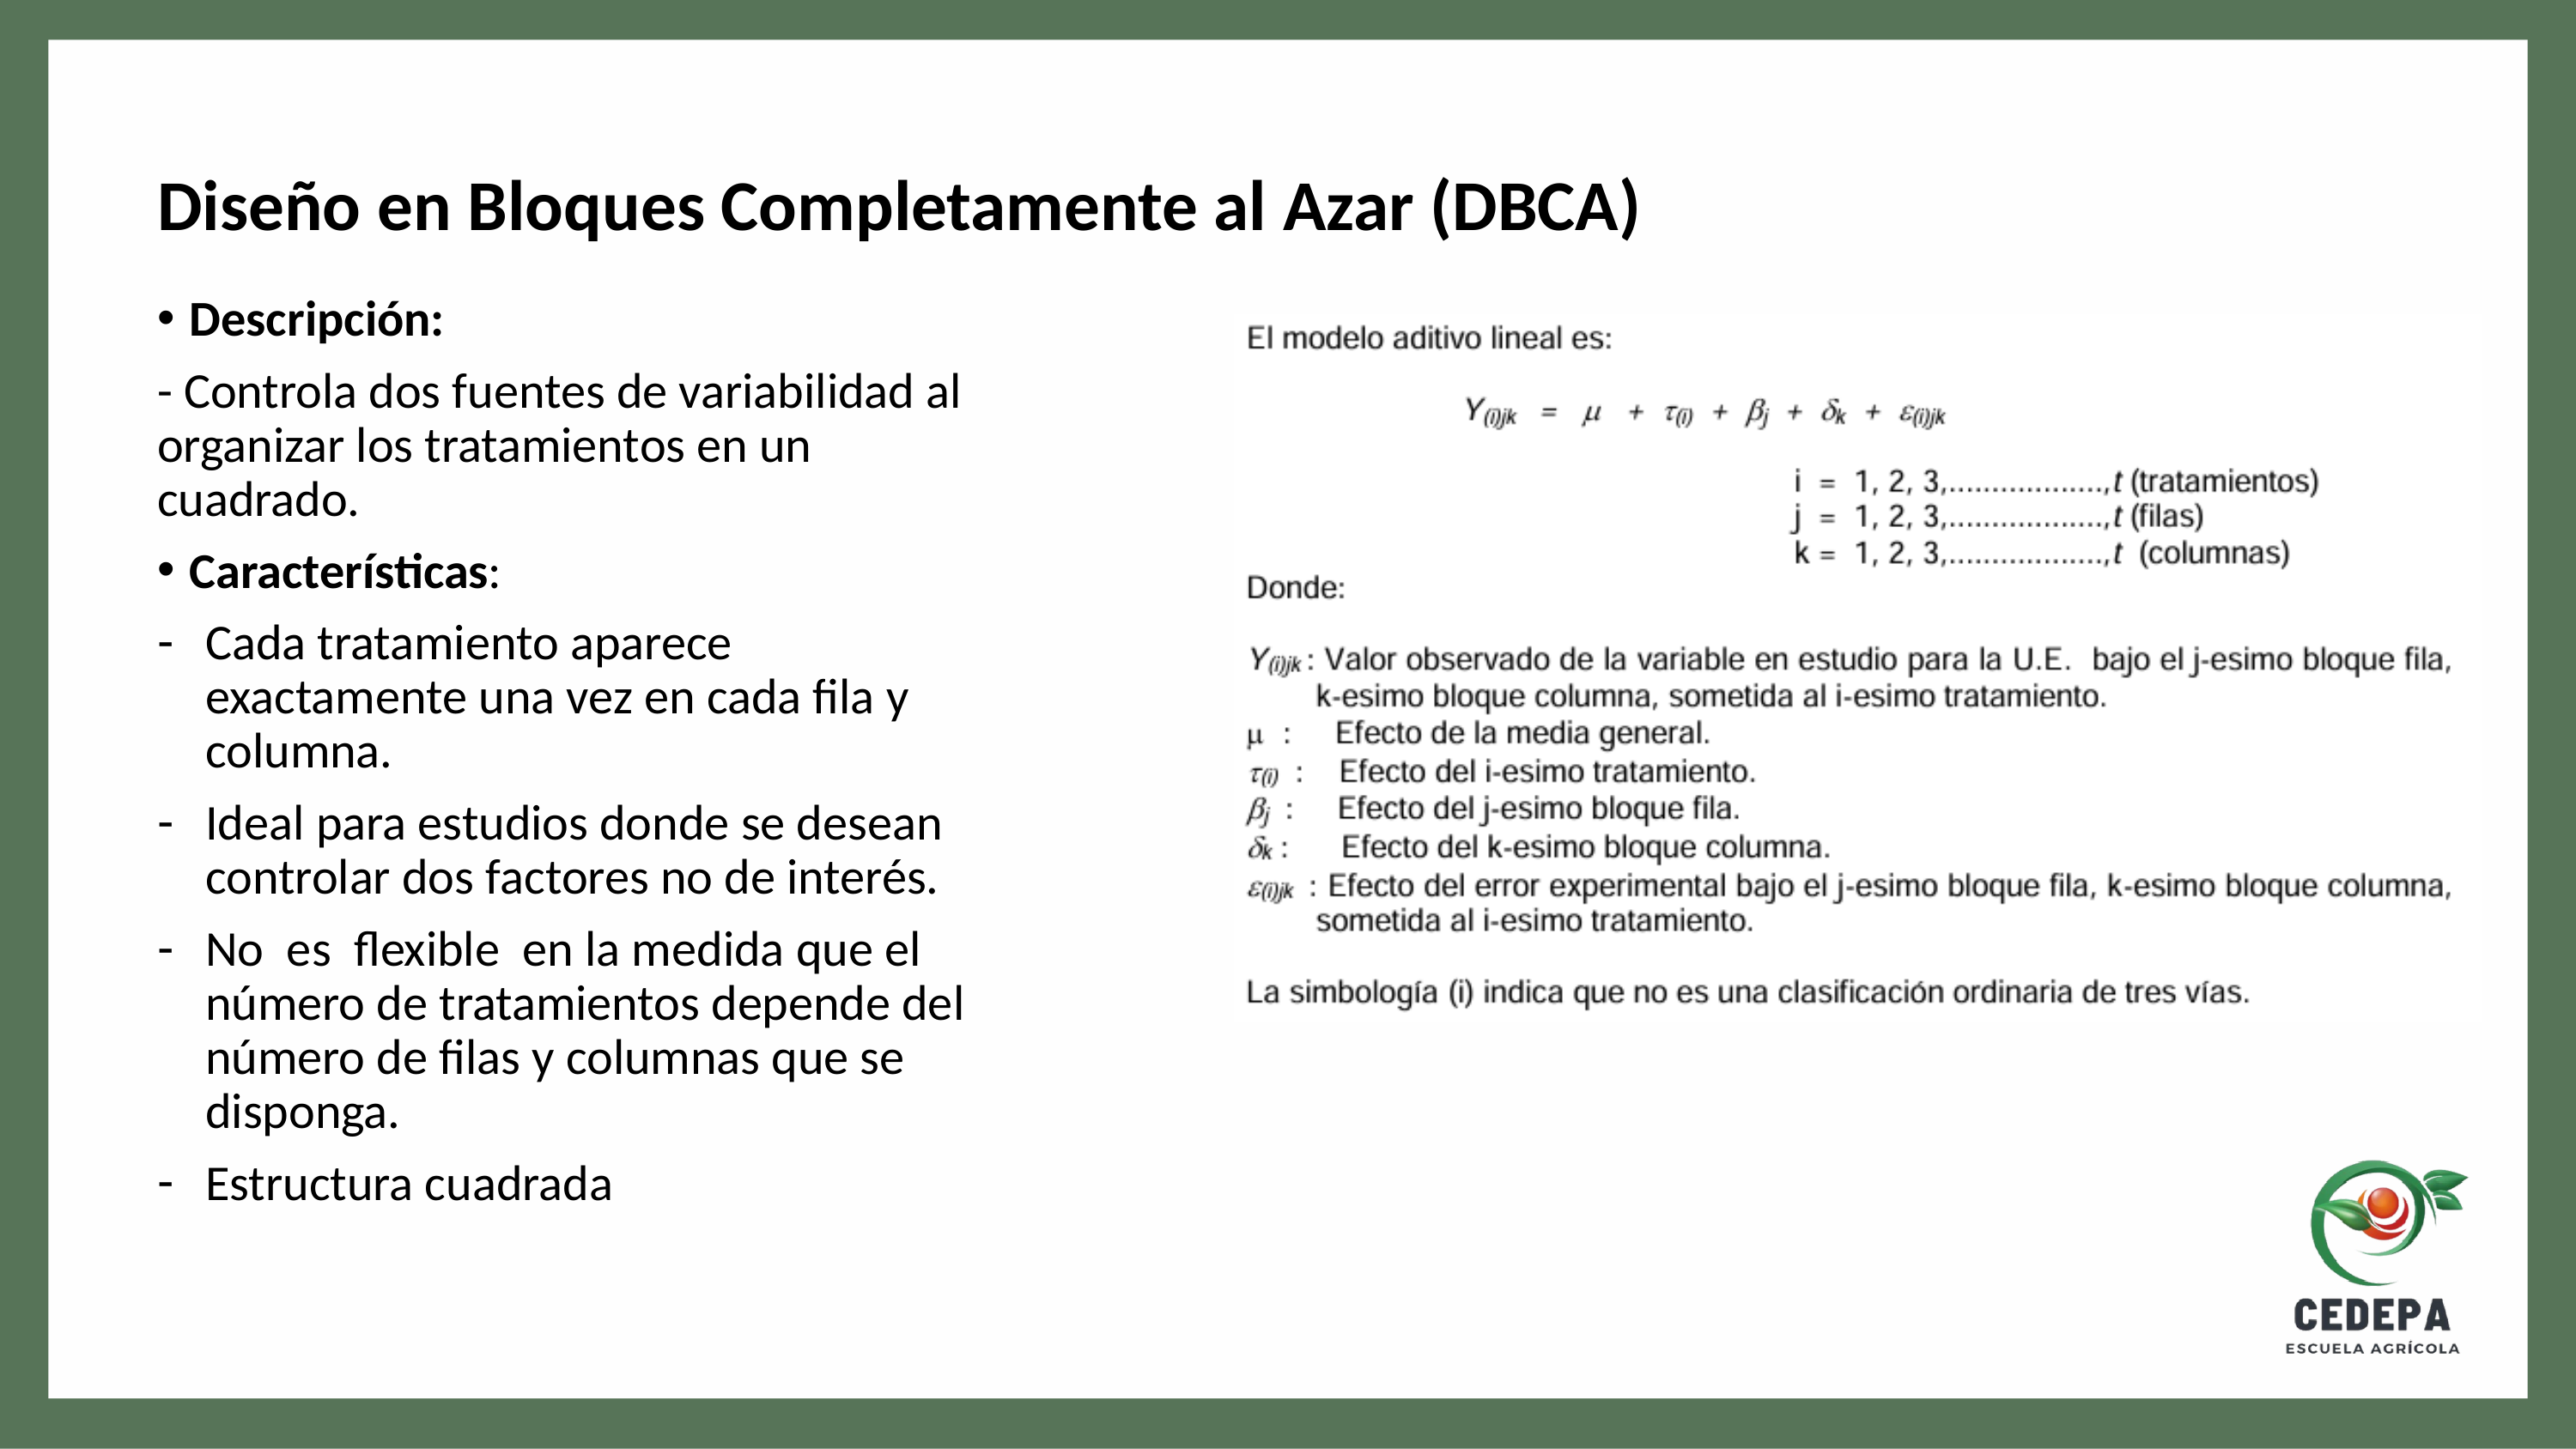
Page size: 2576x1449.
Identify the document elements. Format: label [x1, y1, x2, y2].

text_box [48, 39, 2528, 1399]
picture [1234, 314, 2482, 1023]
text_box [0, 0, 2576, 1449]
